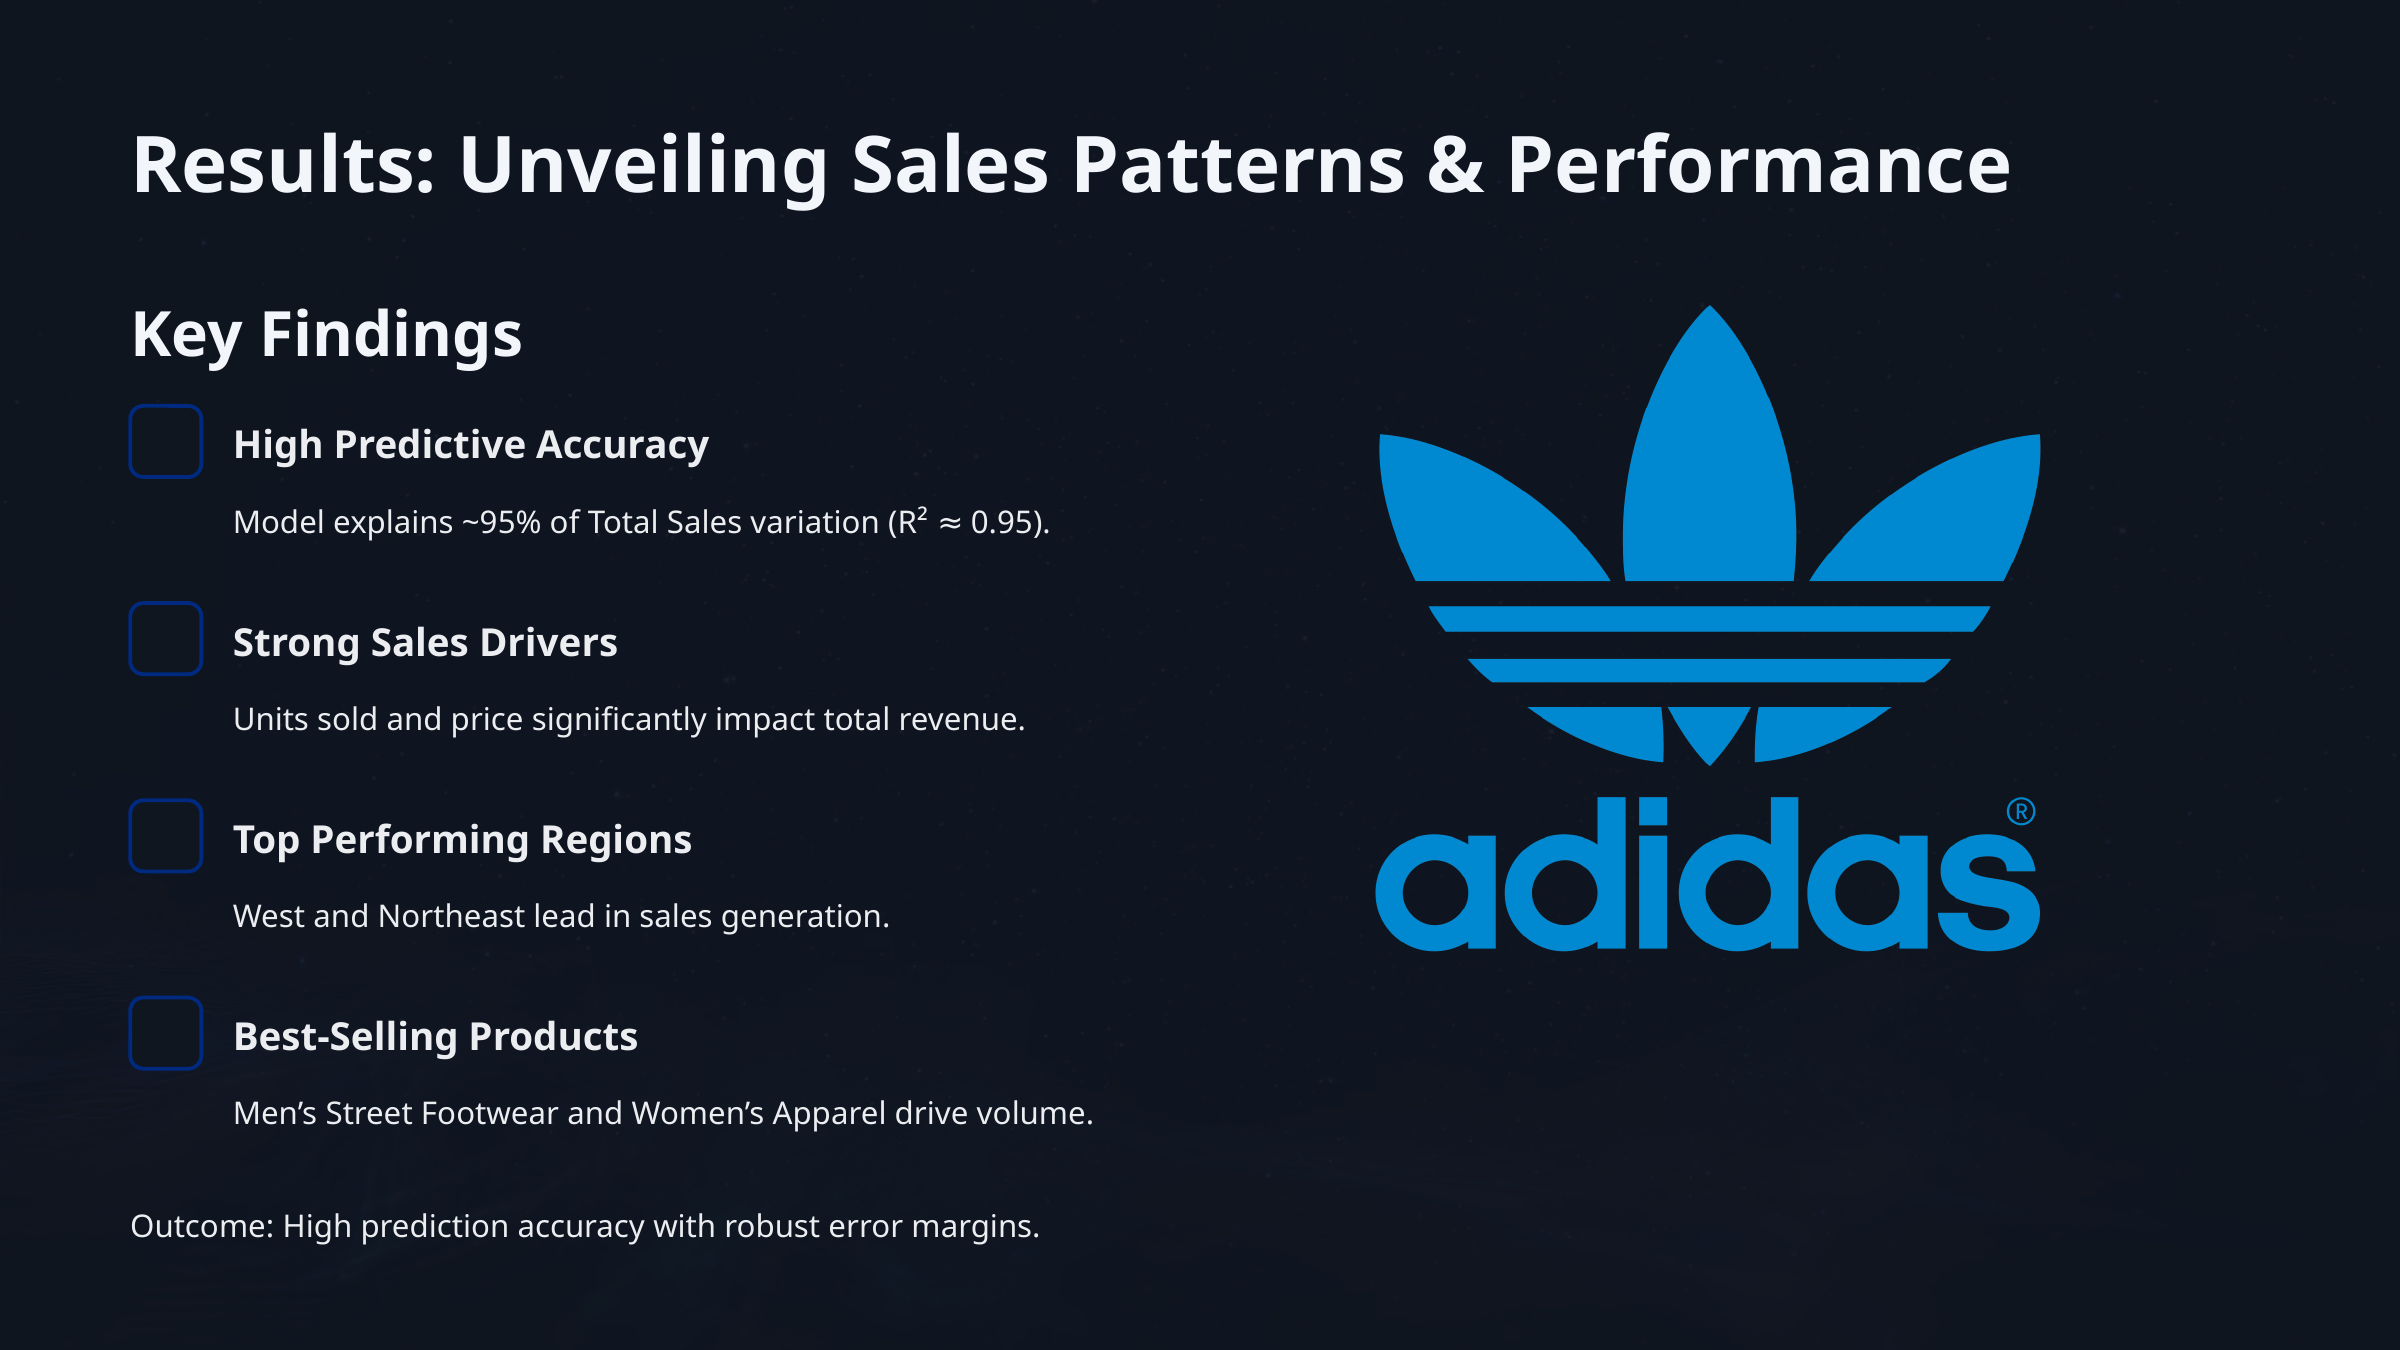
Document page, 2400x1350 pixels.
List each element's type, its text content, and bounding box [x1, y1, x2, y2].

text_box Model explains ~95% of Total Sales variation (R² ≈ 0.95). [232, 498, 1281, 540]
text_box [130, 603, 202, 675]
text_box Results: Unveiling Sales Patterns & Performance [130, 106, 2008, 209]
text_box Outcome: High prediction accuracy with robust error margins. [130, 1202, 2270, 1244]
text_box Best-Selling Products [232, 1007, 659, 1059]
text_box [130, 800, 202, 872]
text_box Top Performing Regions [232, 810, 693, 862]
text_box Men’s Street Footwear and Women’s Apparel drive volume. [232, 1090, 1384, 1132]
text_box Units sold and price significantly impact total revenue. [232, 695, 1281, 737]
text_box Key Findings [130, 288, 763, 371]
text_box Strong Sales Drivers [232, 612, 631, 665]
picture [1281, 298, 2134, 957]
text_box [130, 997, 202, 1069]
text_box High Predictive Accuracy [232, 415, 719, 468]
text_box West and Northeast lead in sales generation. [232, 893, 1281, 935]
text_box [130, 405, 202, 478]
